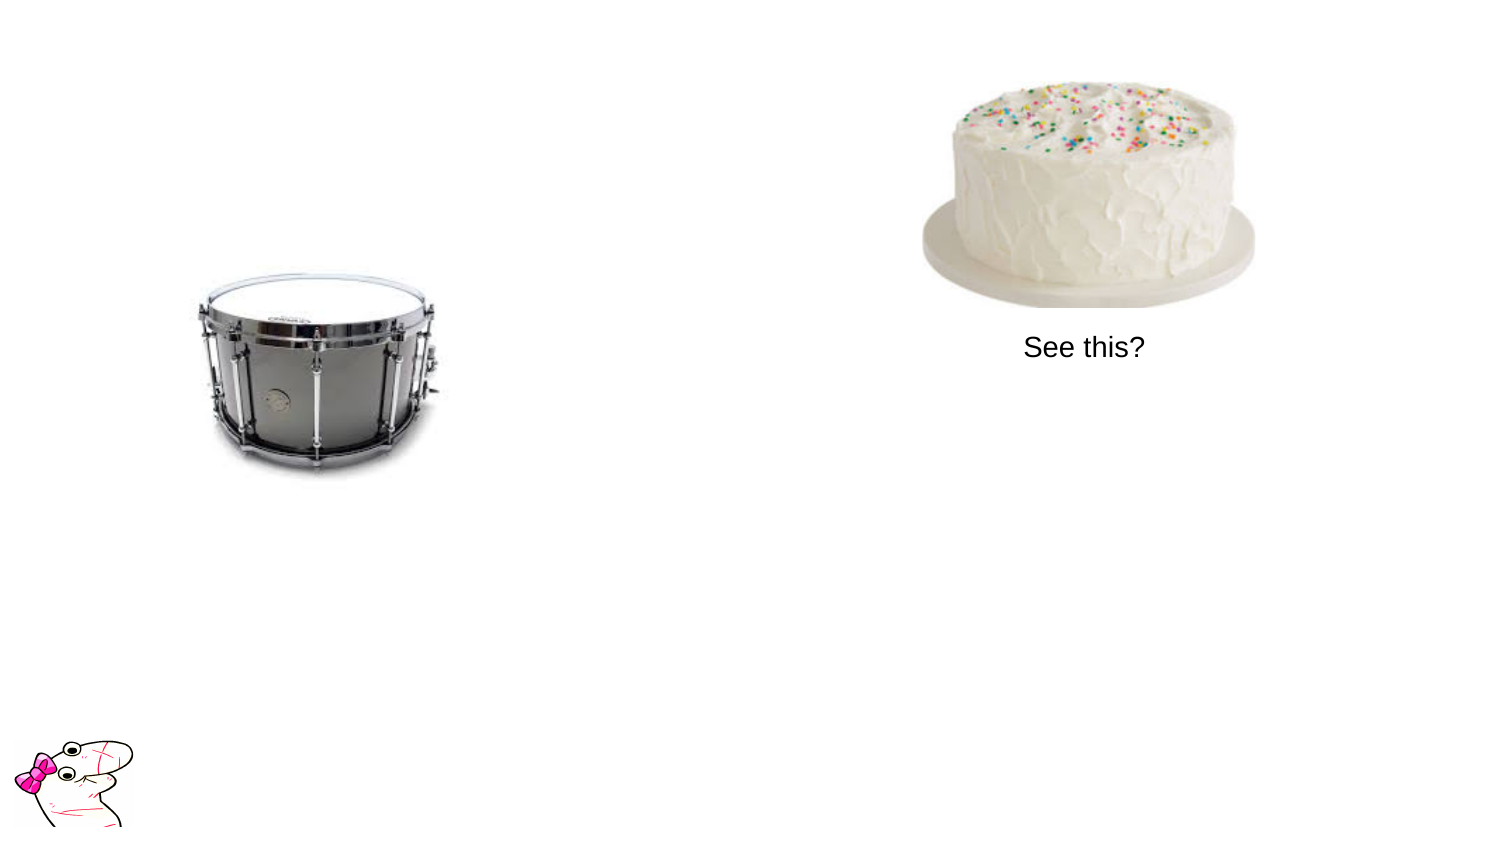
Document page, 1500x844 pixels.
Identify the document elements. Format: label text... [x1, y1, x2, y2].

picture [921, 81, 1256, 308]
picture [122, 243, 509, 501]
text_box See this? [889, 321, 1288, 372]
picture [13, 739, 134, 827]
